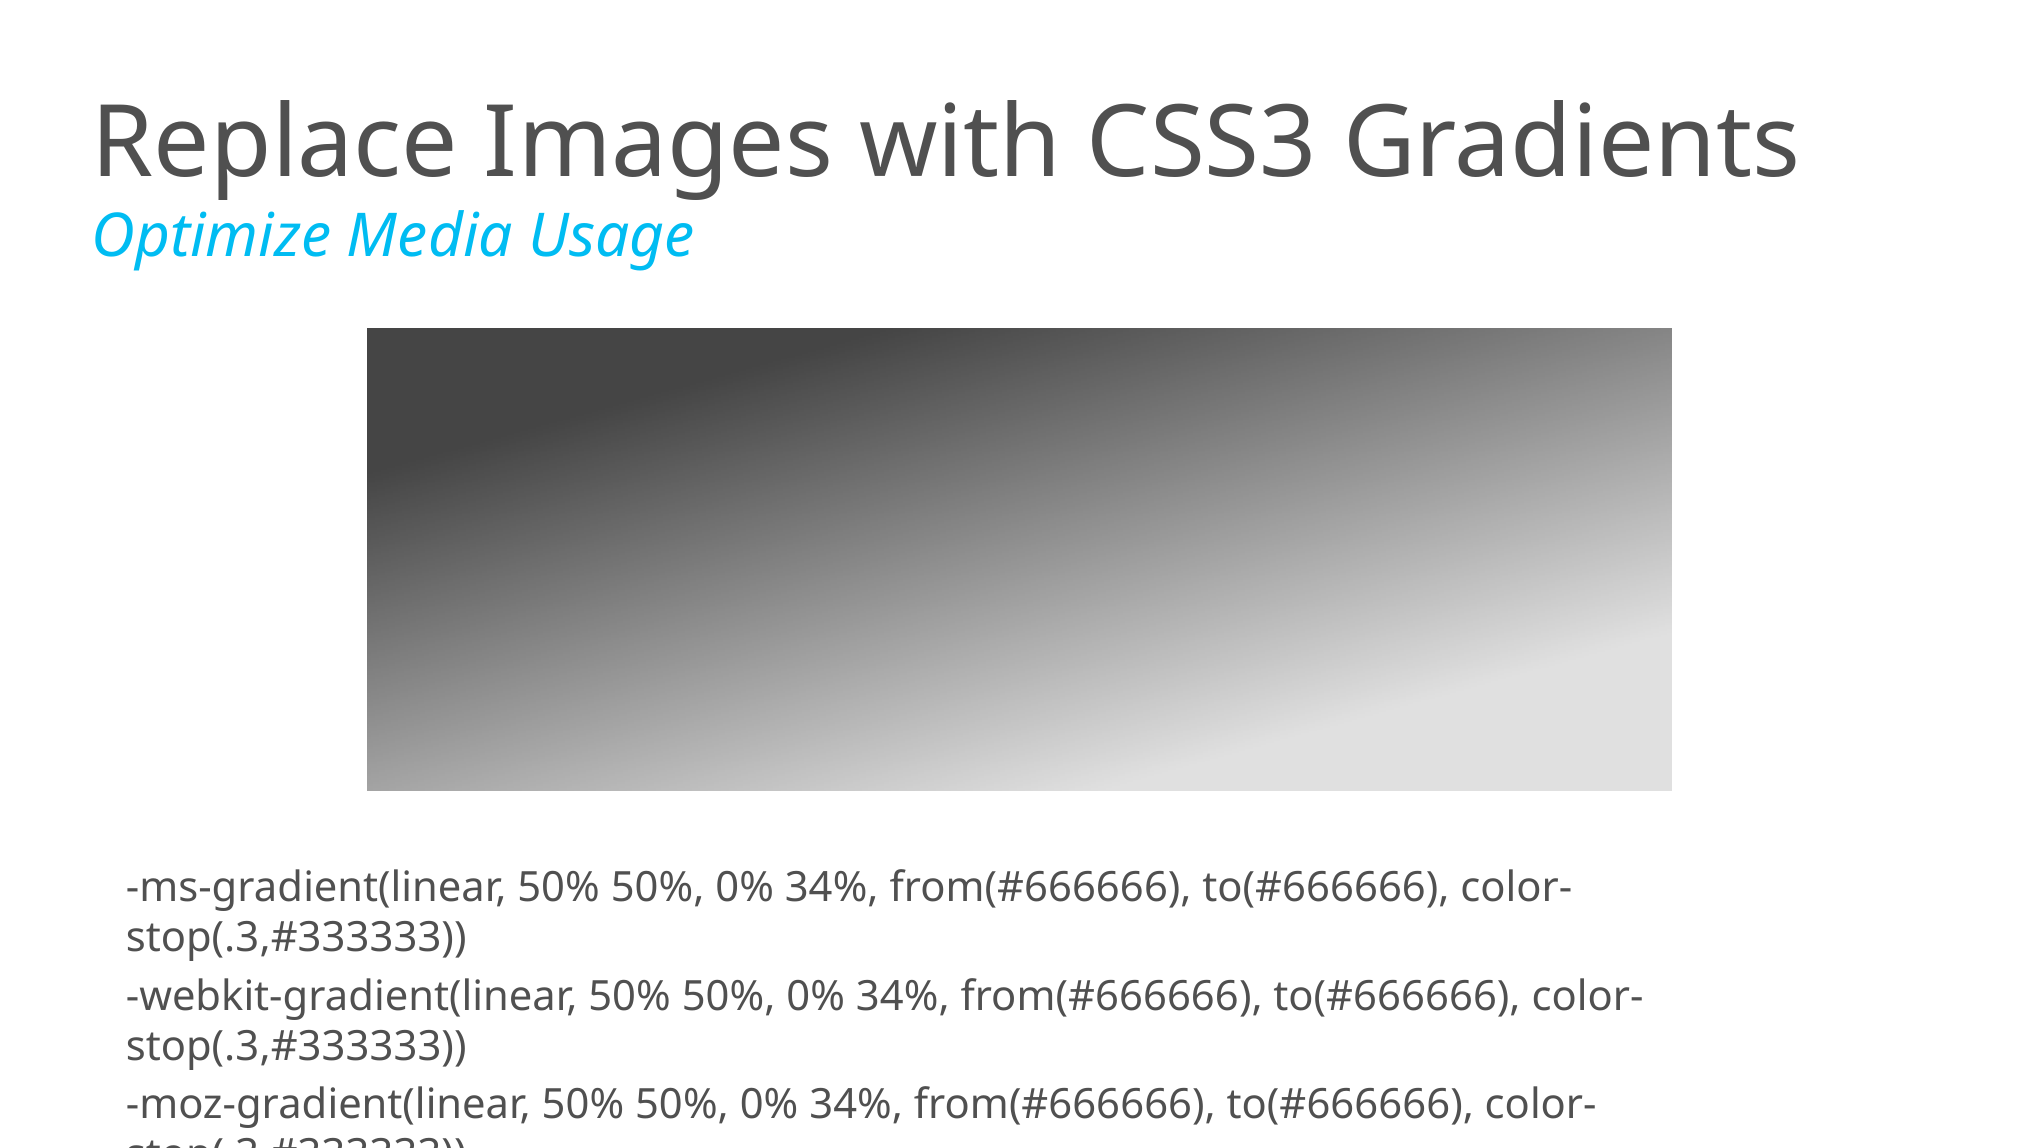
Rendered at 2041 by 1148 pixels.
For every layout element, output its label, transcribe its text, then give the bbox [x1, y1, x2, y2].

picture [367, 328, 1673, 791]
text_box -ms-gradient(linear, 50% 50%, 0% 34%, from(#666666), to(#666666), color-stop(.3,#333333)) -webkit-gradient(linear, 50% 50%, 0% 34%, from(#666666), to(#666666), color-stop(.3,#333333)) -moz-gradient(linear, 50% 50%, 0% 34%, from(#666666), to(#666666), color-stop(.3,#333333)) [95, 836, 1909, 1088]
text_box Replace Images with CSS3 Gradients Optimize Media Usage [91, 76, 1928, 198]
